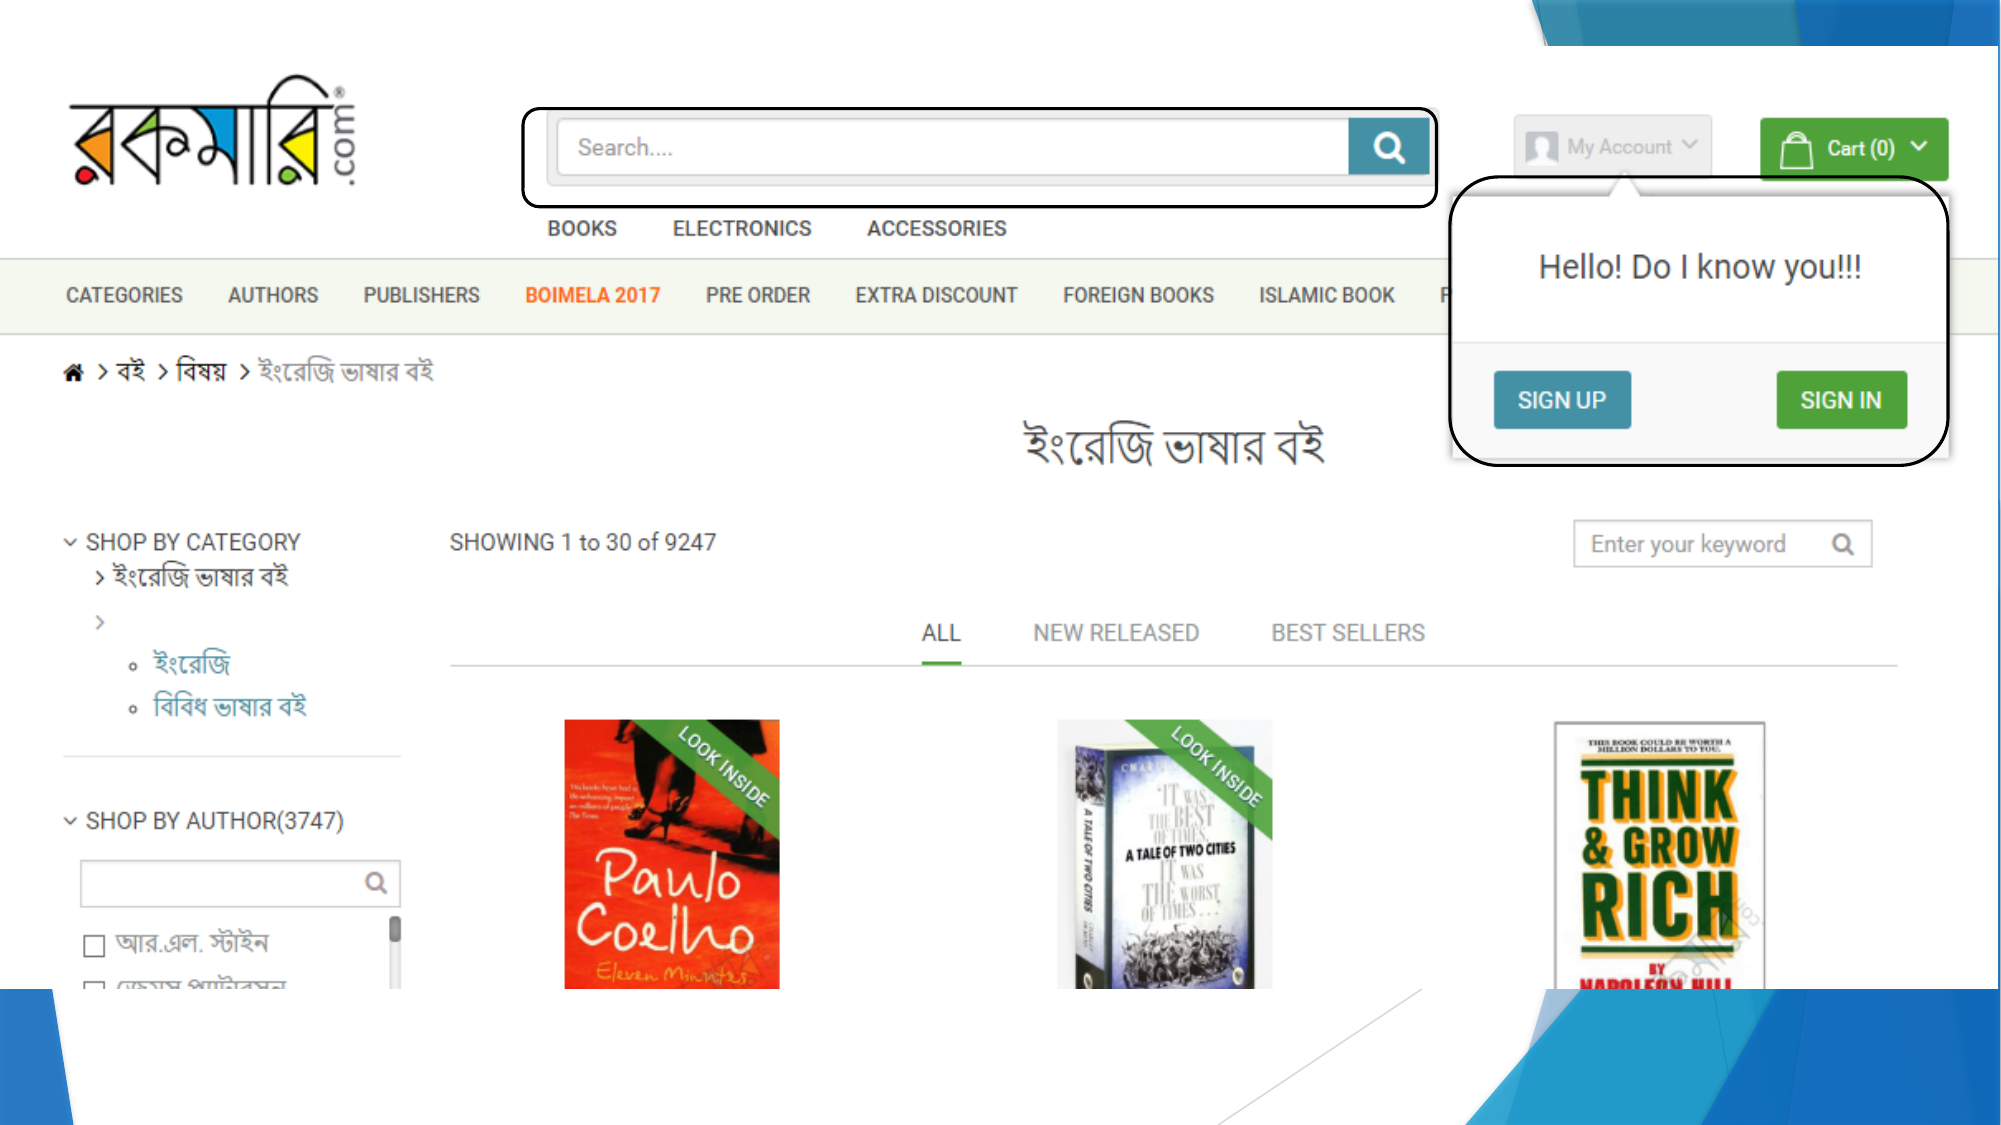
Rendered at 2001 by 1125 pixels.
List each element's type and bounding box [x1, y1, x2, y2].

picture [0, 45, 1999, 989]
